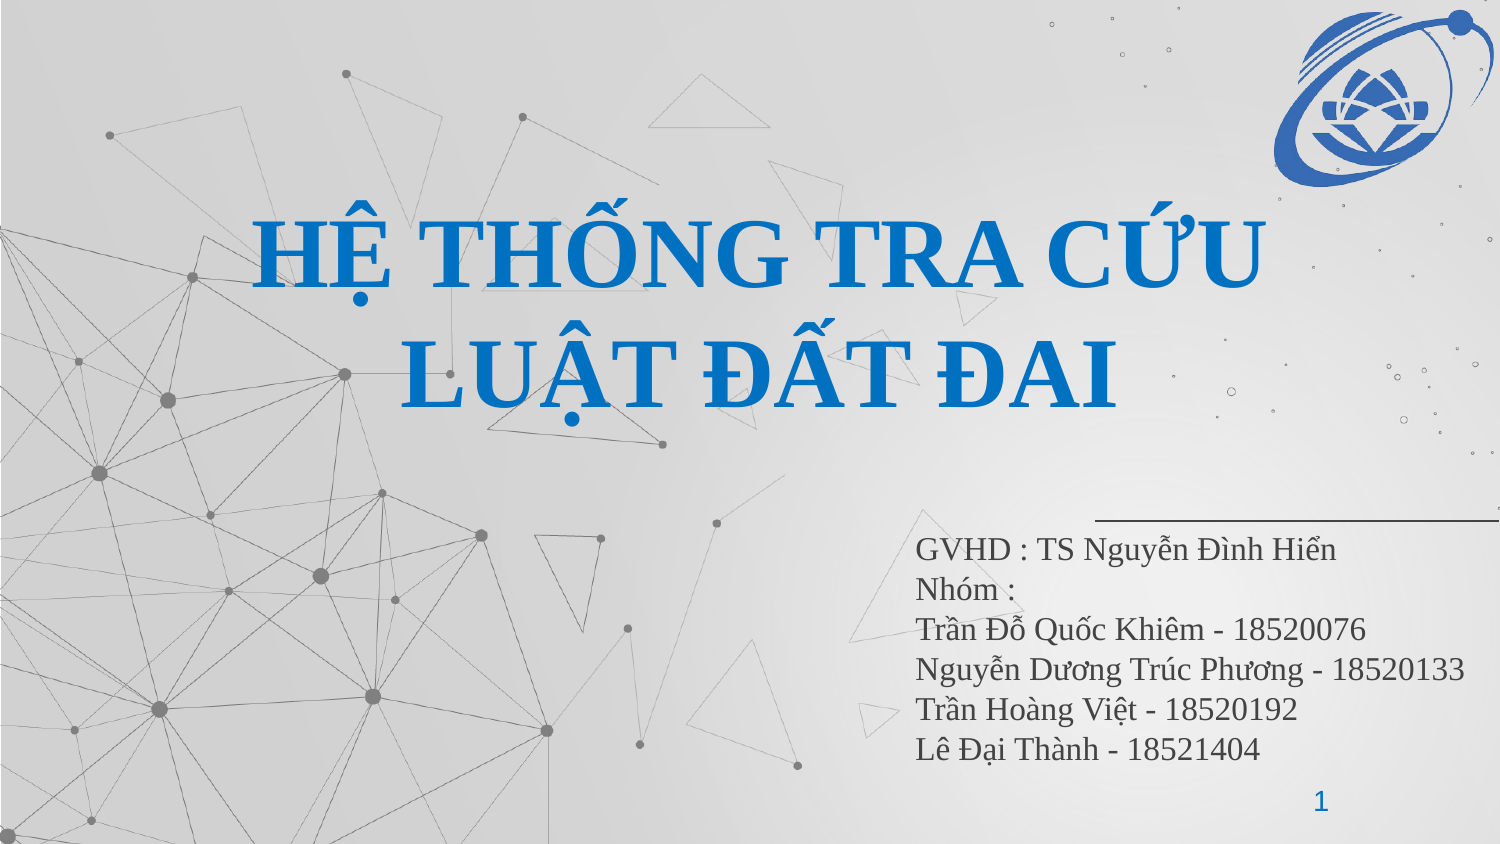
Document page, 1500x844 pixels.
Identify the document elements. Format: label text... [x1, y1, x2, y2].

text_box 1 [1298, 774, 1352, 825]
picture [0, 0, 1500, 844]
title HỆ THỐNG TRA CỨU LUẬT ĐẤT ĐAI [112, 150, 1409, 443]
subtitle GVHD : TS Nguyễn Đình Hiển Nhóm : Trần Đỗ Quốc Khiêm - 18520076 Nguyễn Dương Trúc Phương - 18520133 Trần Hoàng Việt - 18520192 Lê Đại Thành - 18521404 [900, 528, 1496, 782]
